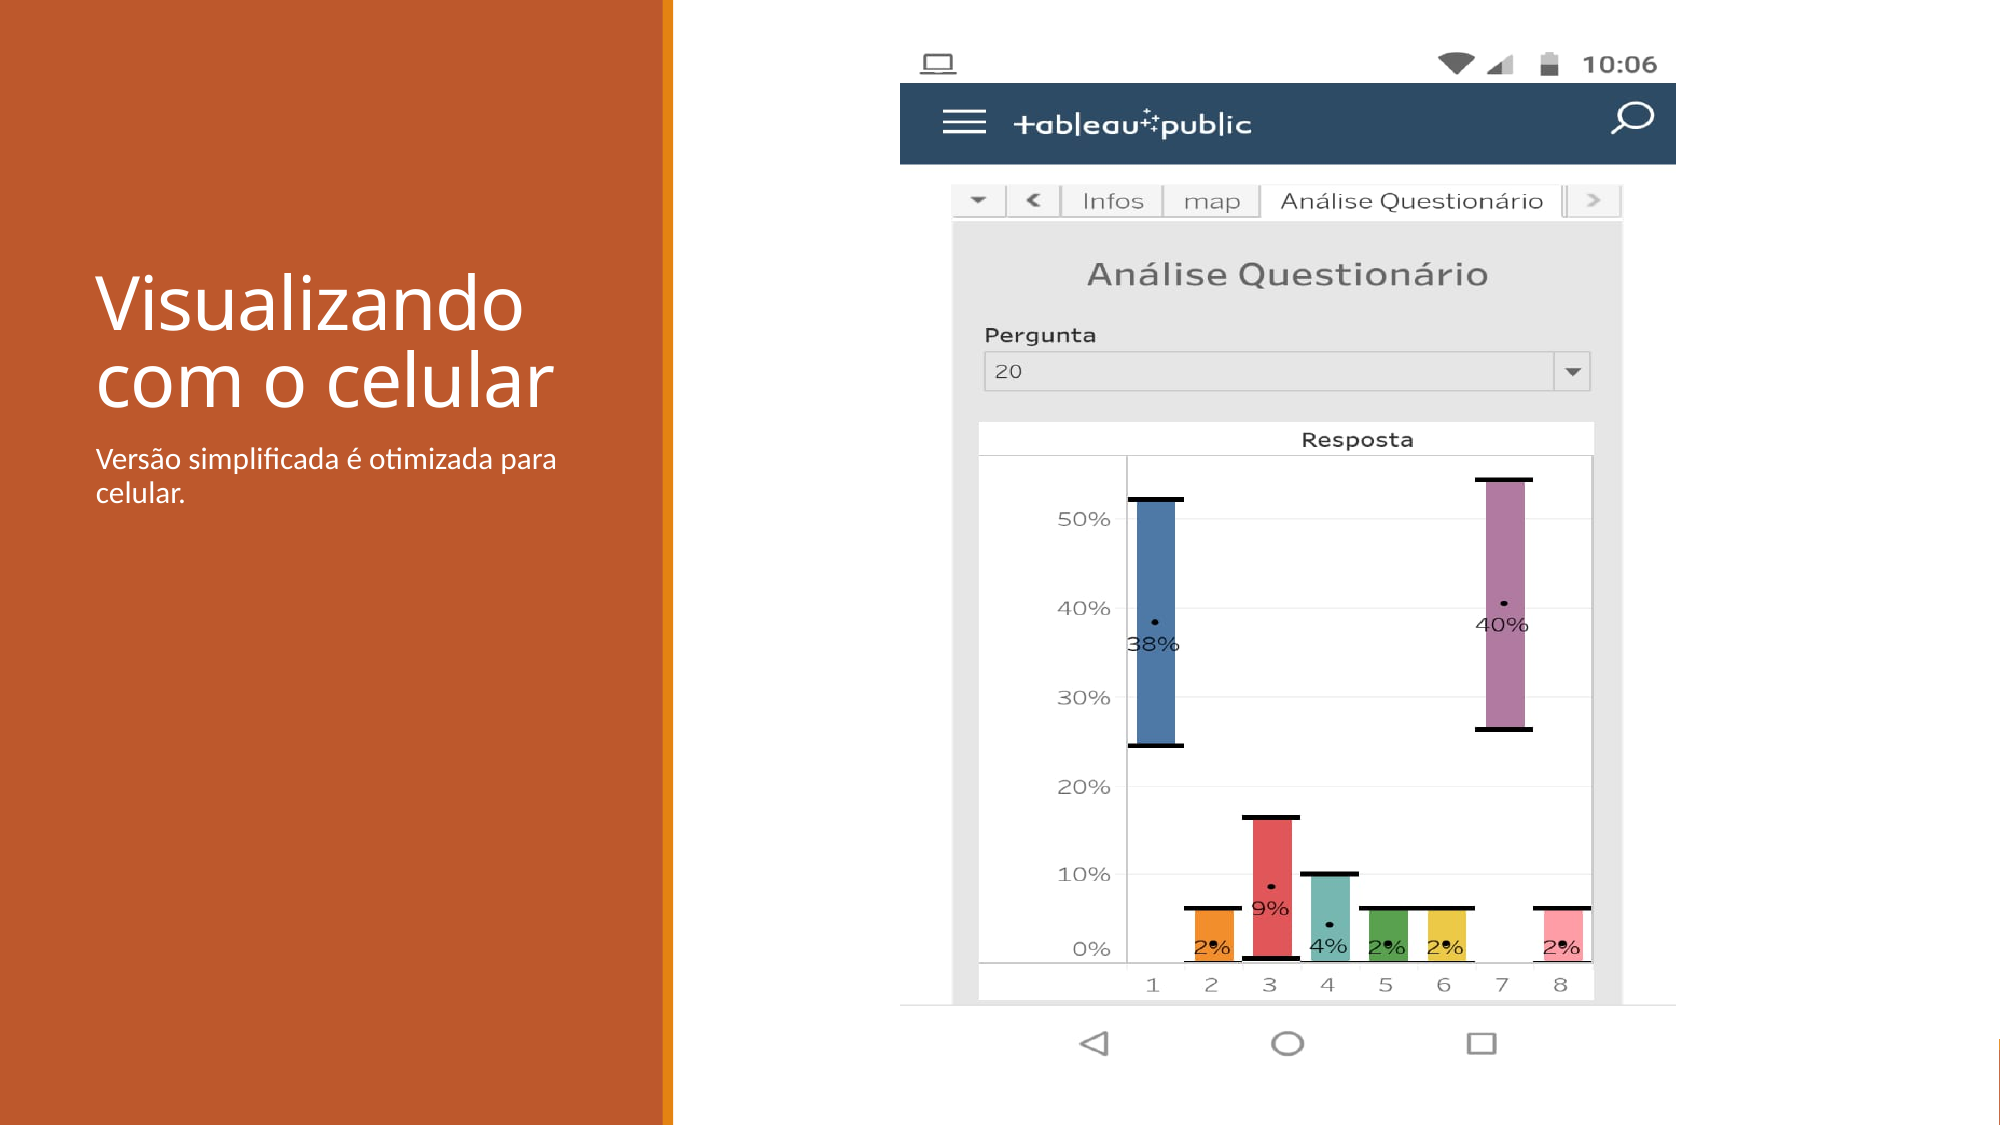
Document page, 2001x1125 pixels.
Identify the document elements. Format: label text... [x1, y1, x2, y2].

text_box [0, 0, 661, 1125]
text_box [661, 0, 674, 1125]
picture [899, 44, 1676, 1083]
text_box [674, 0, 2000, 1125]
list Versão simplificada é otimizada para celular. [80, 435, 587, 983]
title Visualizando com o celular [80, 84, 587, 430]
